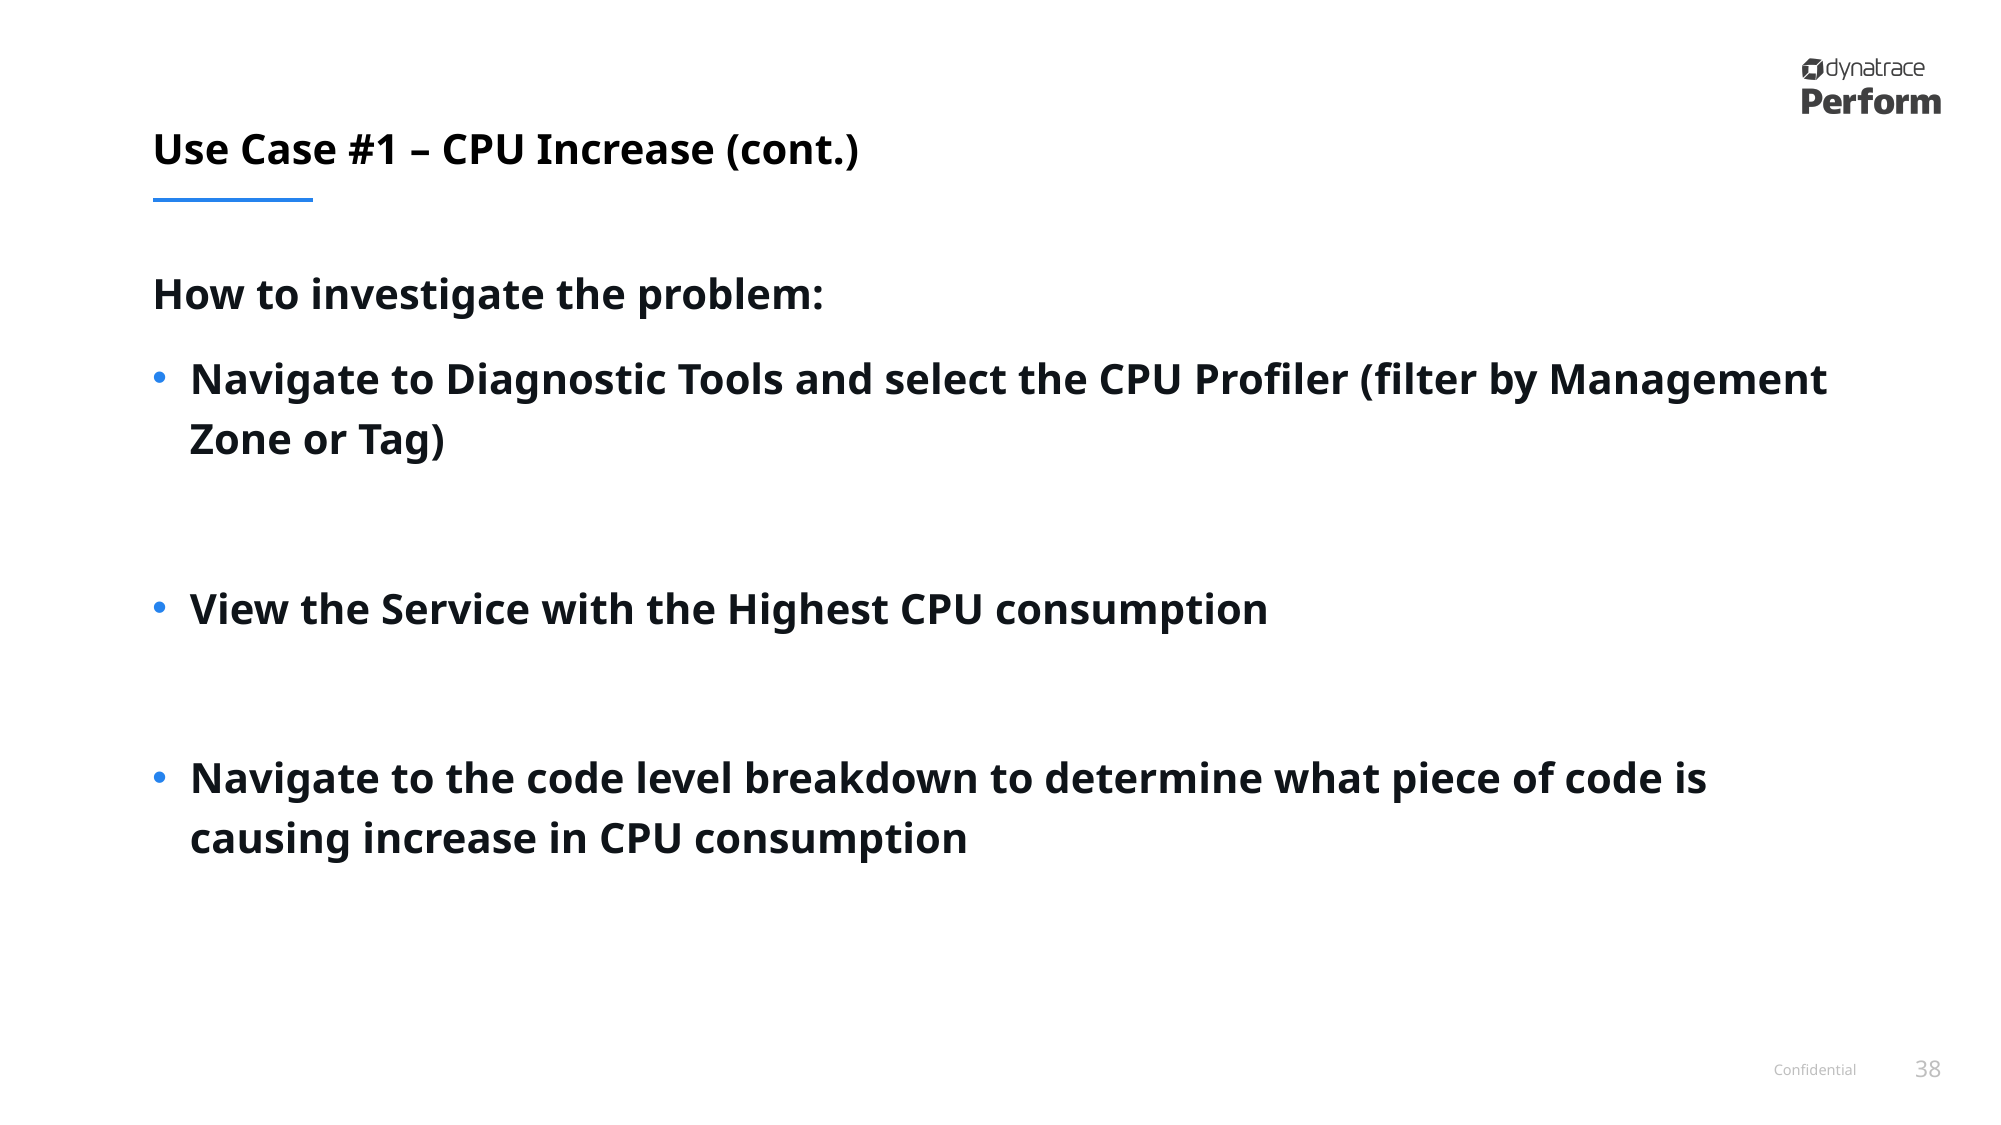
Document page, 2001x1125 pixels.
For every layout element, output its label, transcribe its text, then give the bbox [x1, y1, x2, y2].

list How to investigate the problem: Navigate to Diagnostic Tools and select the CPU Profiler (filter by Management Zone or Tag) View the Service with the Highest CPU consumption Navigate to the code level breakdown to determine what piece of code is causing increase in CPU consumption [137, 249, 1863, 1014]
title Use Case #1 – CPU Increase (cont.) [137, 59, 1863, 181]
picture [1797, 51, 1944, 125]
